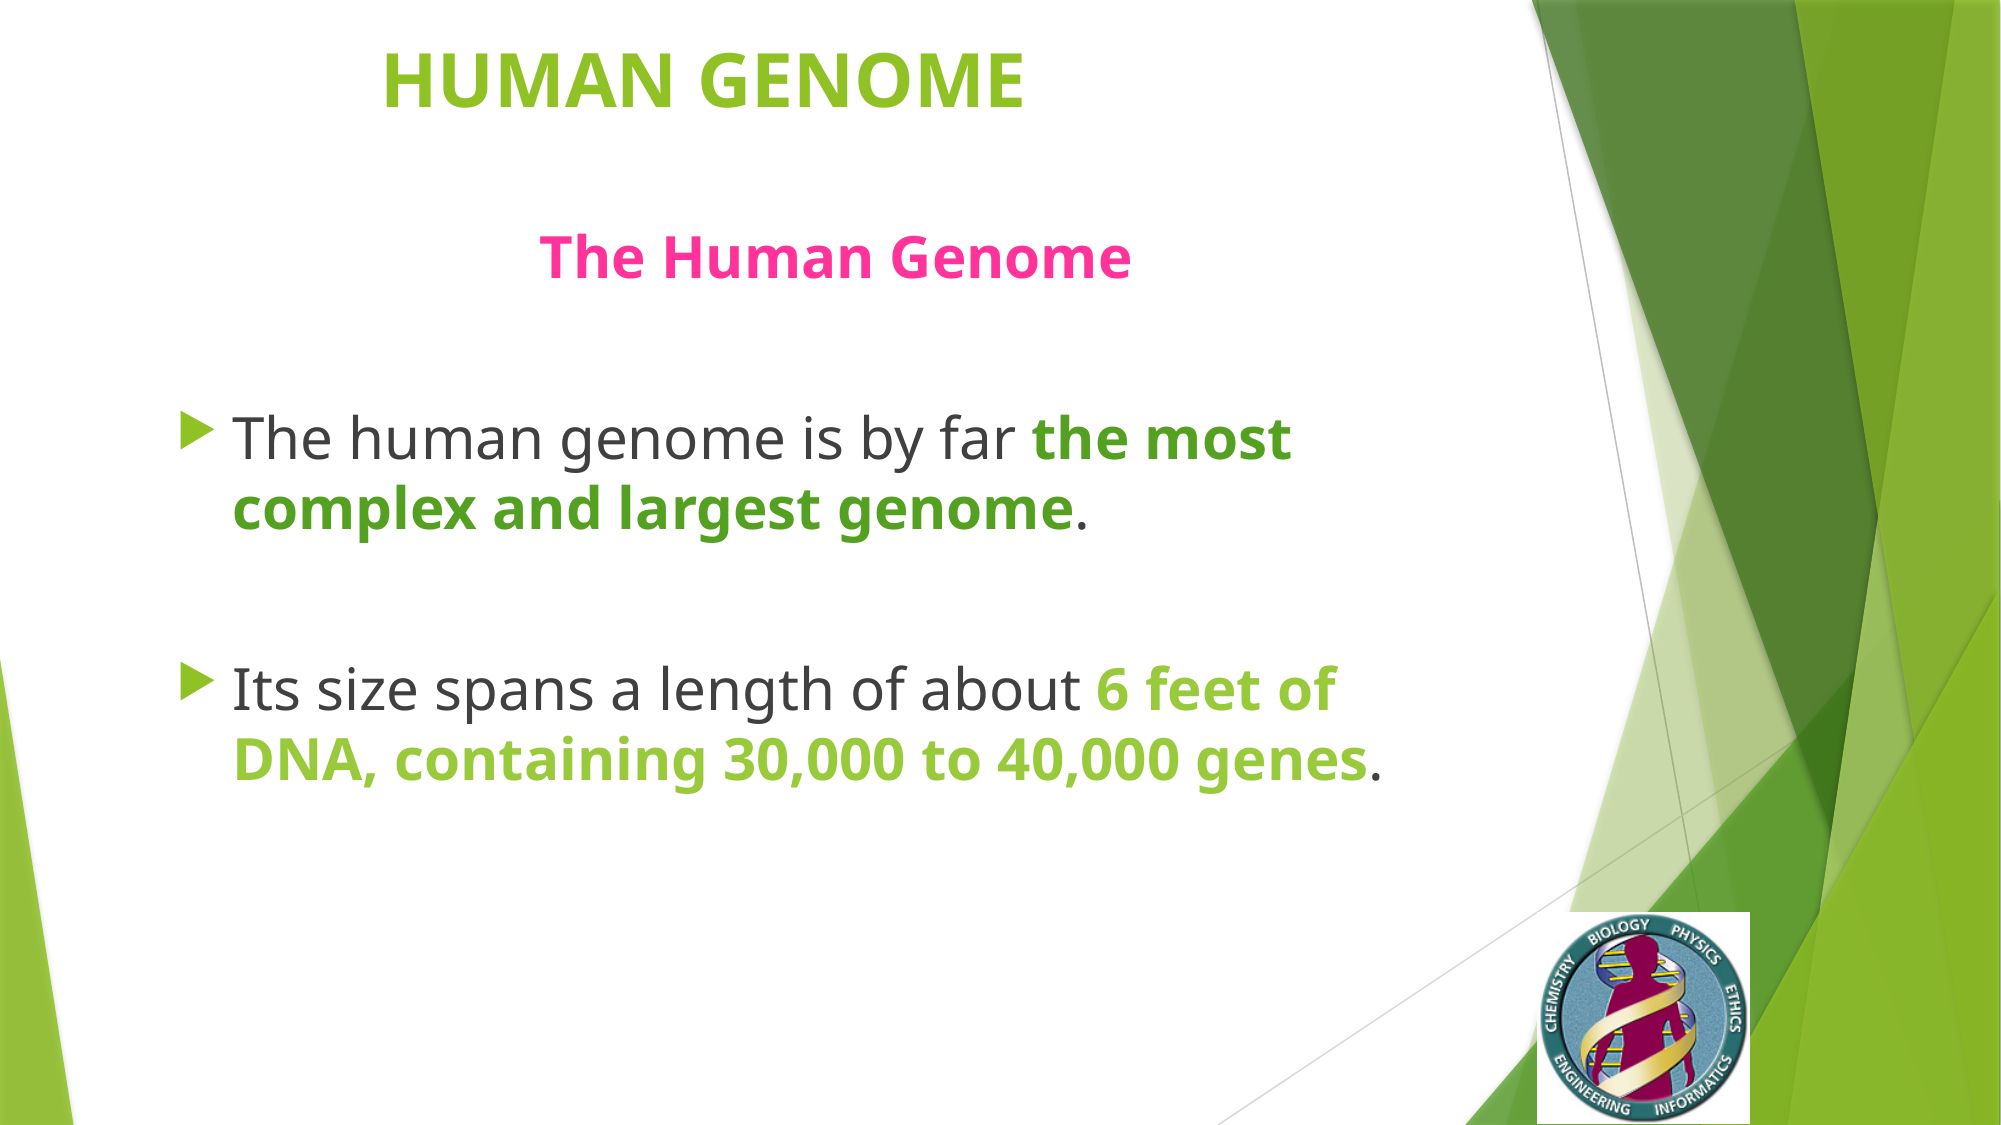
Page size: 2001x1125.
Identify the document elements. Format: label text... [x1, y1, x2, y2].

picture [1536, 912, 1751, 1124]
list The Human Genome The human genome is by far the most complex and largest genome. Its size spans a length of about 6 feet of DNA, containing 30,000 to 40,000 genes. [161, 212, 1512, 925]
title HUMAN GENOME [287, 24, 1675, 213]
